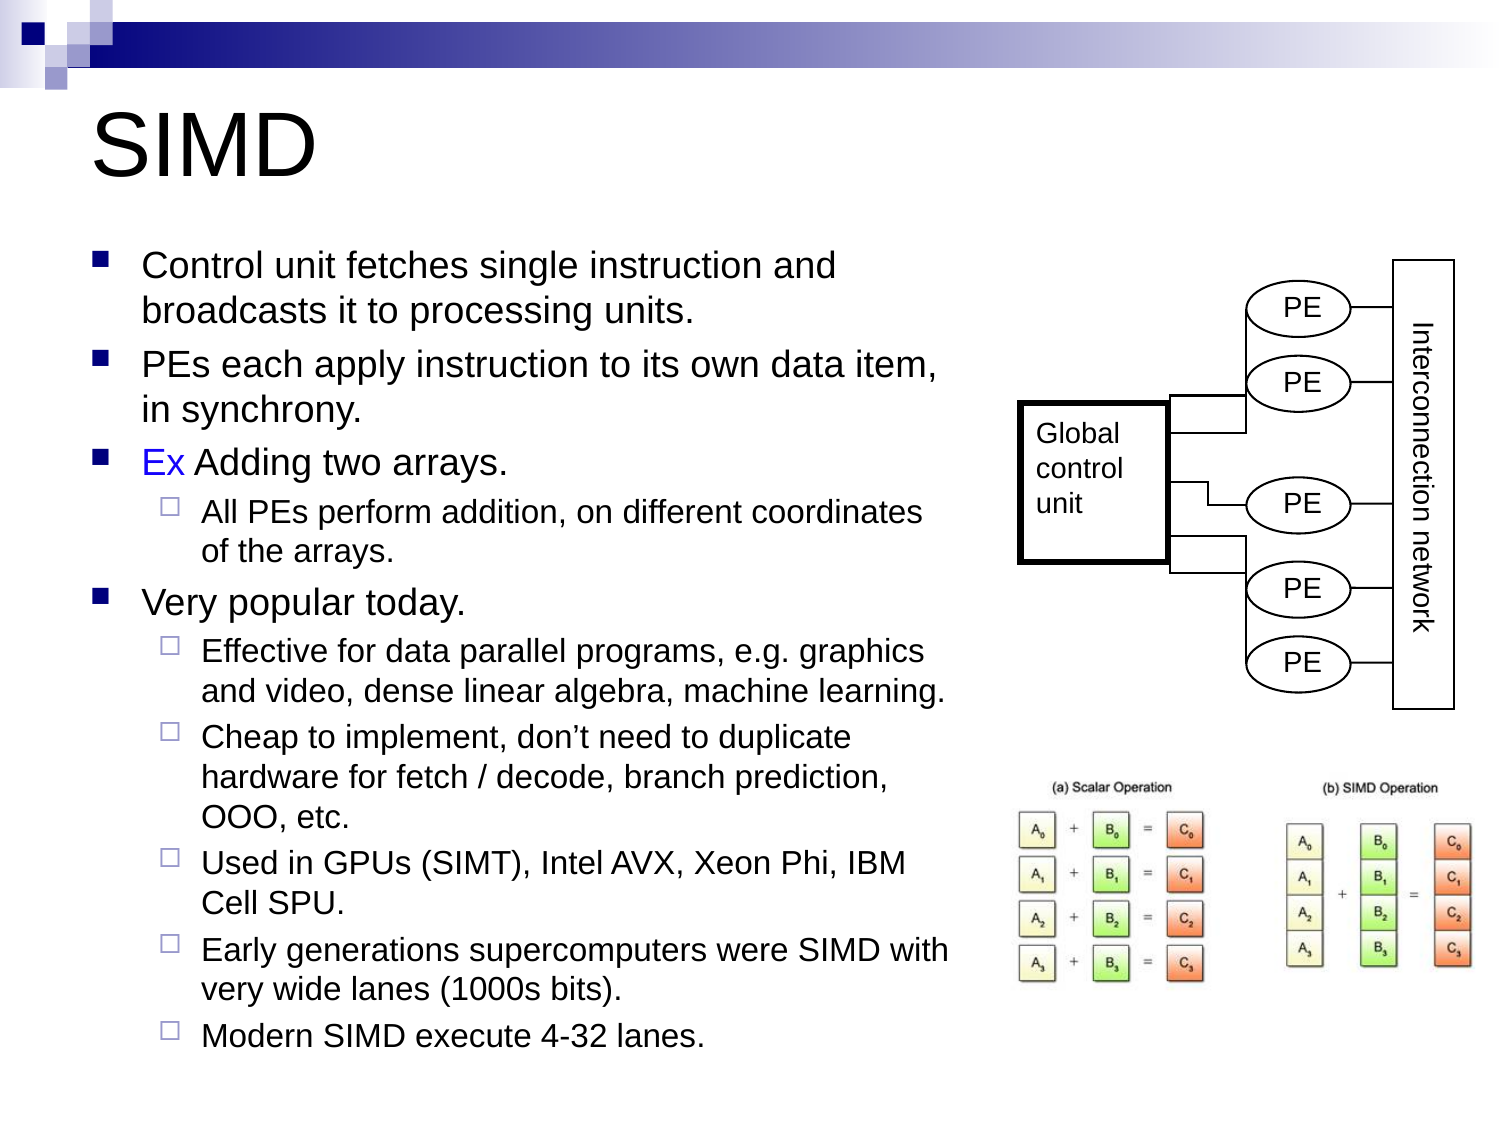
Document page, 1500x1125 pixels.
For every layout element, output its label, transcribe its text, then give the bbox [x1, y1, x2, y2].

list Control unit fetches single instruction and broadcasts it to processing units. PEs each apply instruction to its own data item, in synchrony. Ex Adding two arrays. All PEs perform addition, on different coordinates of the arrays. Very popular today. Effective for data parallel programs, e.g. graphics and video, dense linear algebra, machine learning. Cheap to implement, don’t need to duplicate hardware for fetch / decode, branch prediction, OOO, etc. Used in GPUs (SIMT), Intel AVX, Xeon Phi, IBM Cell SPU. Early generations supercomputers were SIMD with very wide lanes (1000s bits). Modern SIMD execute 4-32 lanes. [75, 232, 967, 1073]
title SIMD [75, 75, 1425, 205]
picture [1002, 753, 1500, 1013]
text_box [1020, 260, 1455, 710]
